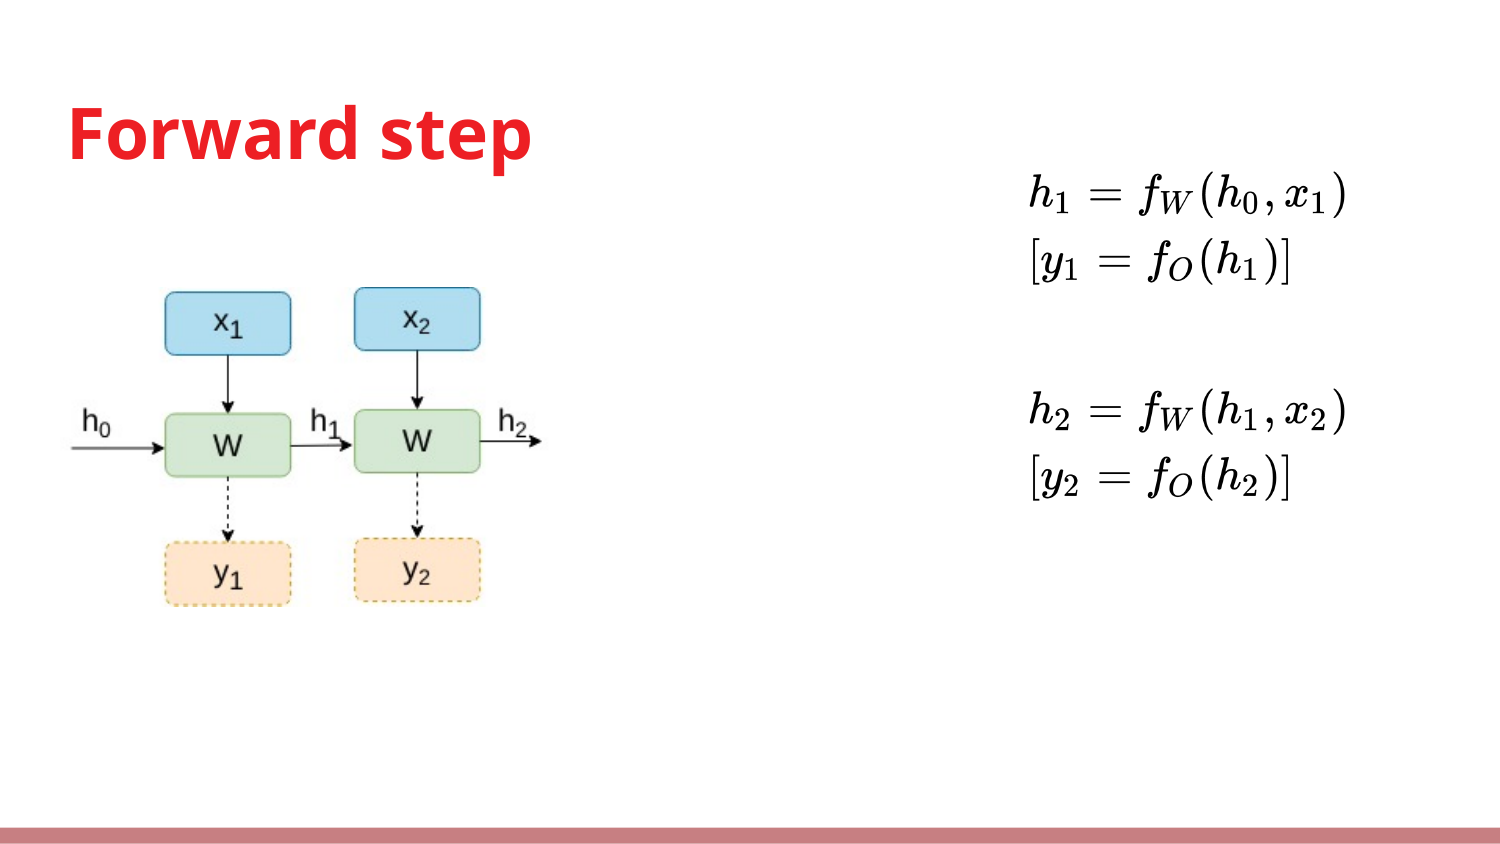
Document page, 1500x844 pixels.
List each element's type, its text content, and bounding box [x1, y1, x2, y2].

picture [1027, 168, 1350, 288]
picture [1027, 384, 1350, 505]
title Forward step [51, 72, 1449, 189]
picture [59, 287, 556, 607]
